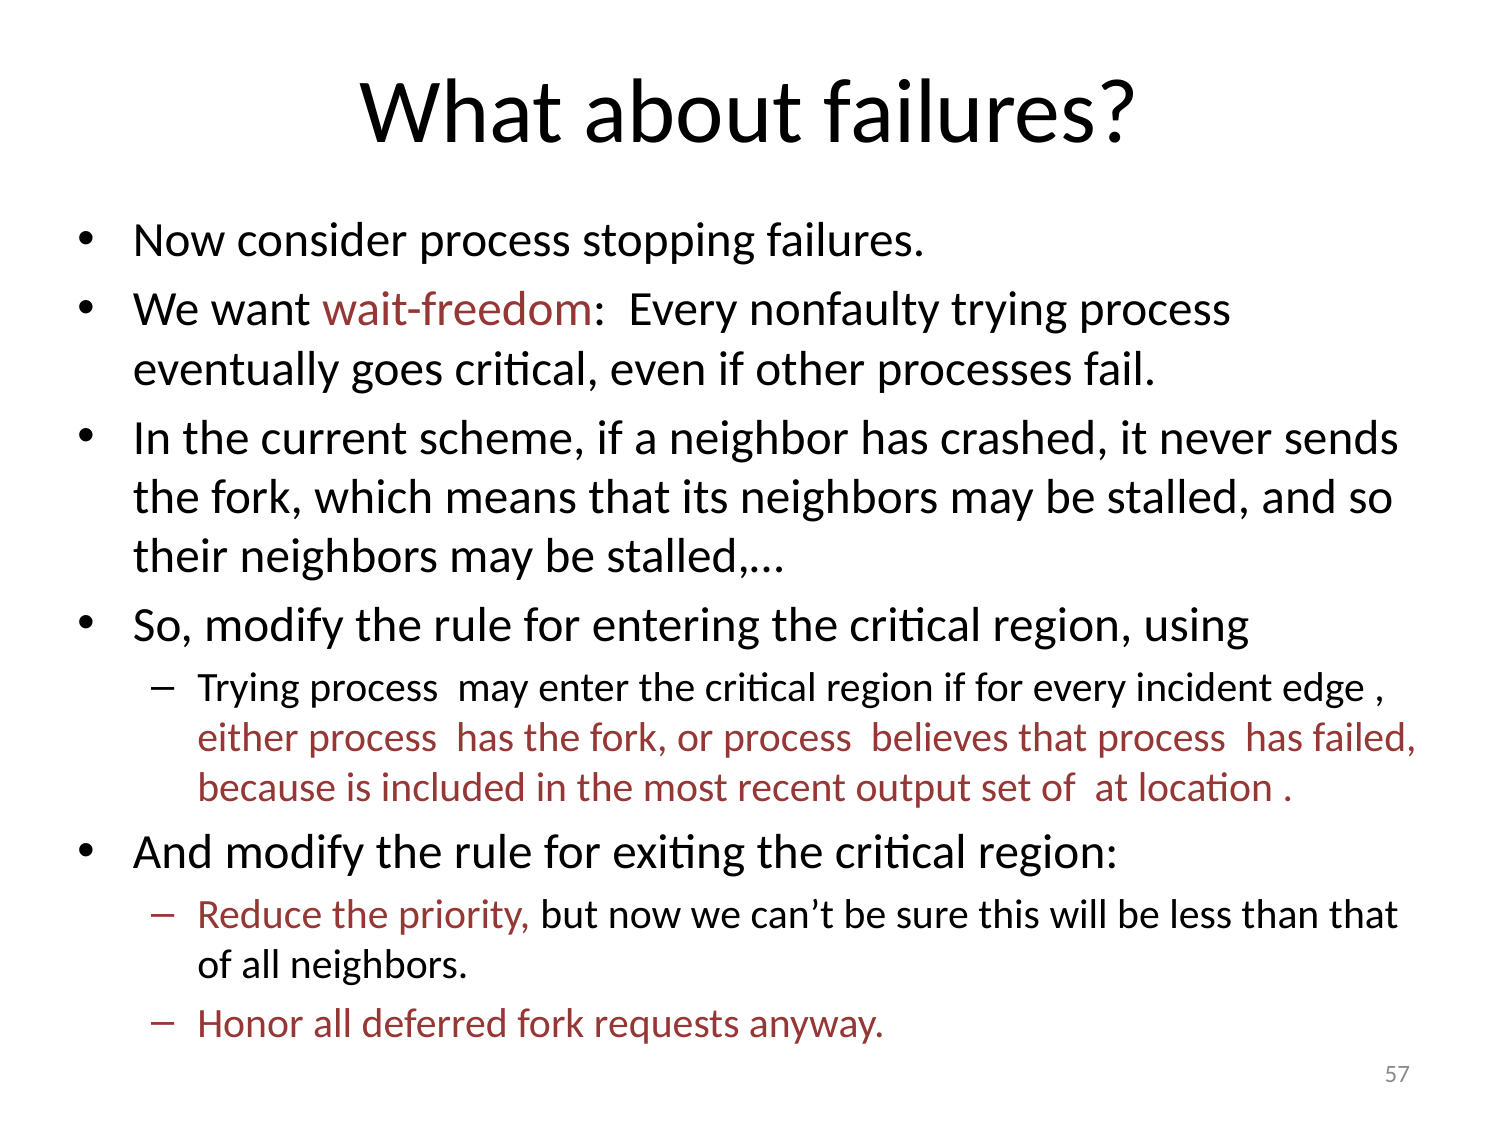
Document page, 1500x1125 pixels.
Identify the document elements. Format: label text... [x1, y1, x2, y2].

slide_number 57 [1074, 1042, 1425, 1103]
title What about failures? [75, 12, 1425, 200]
